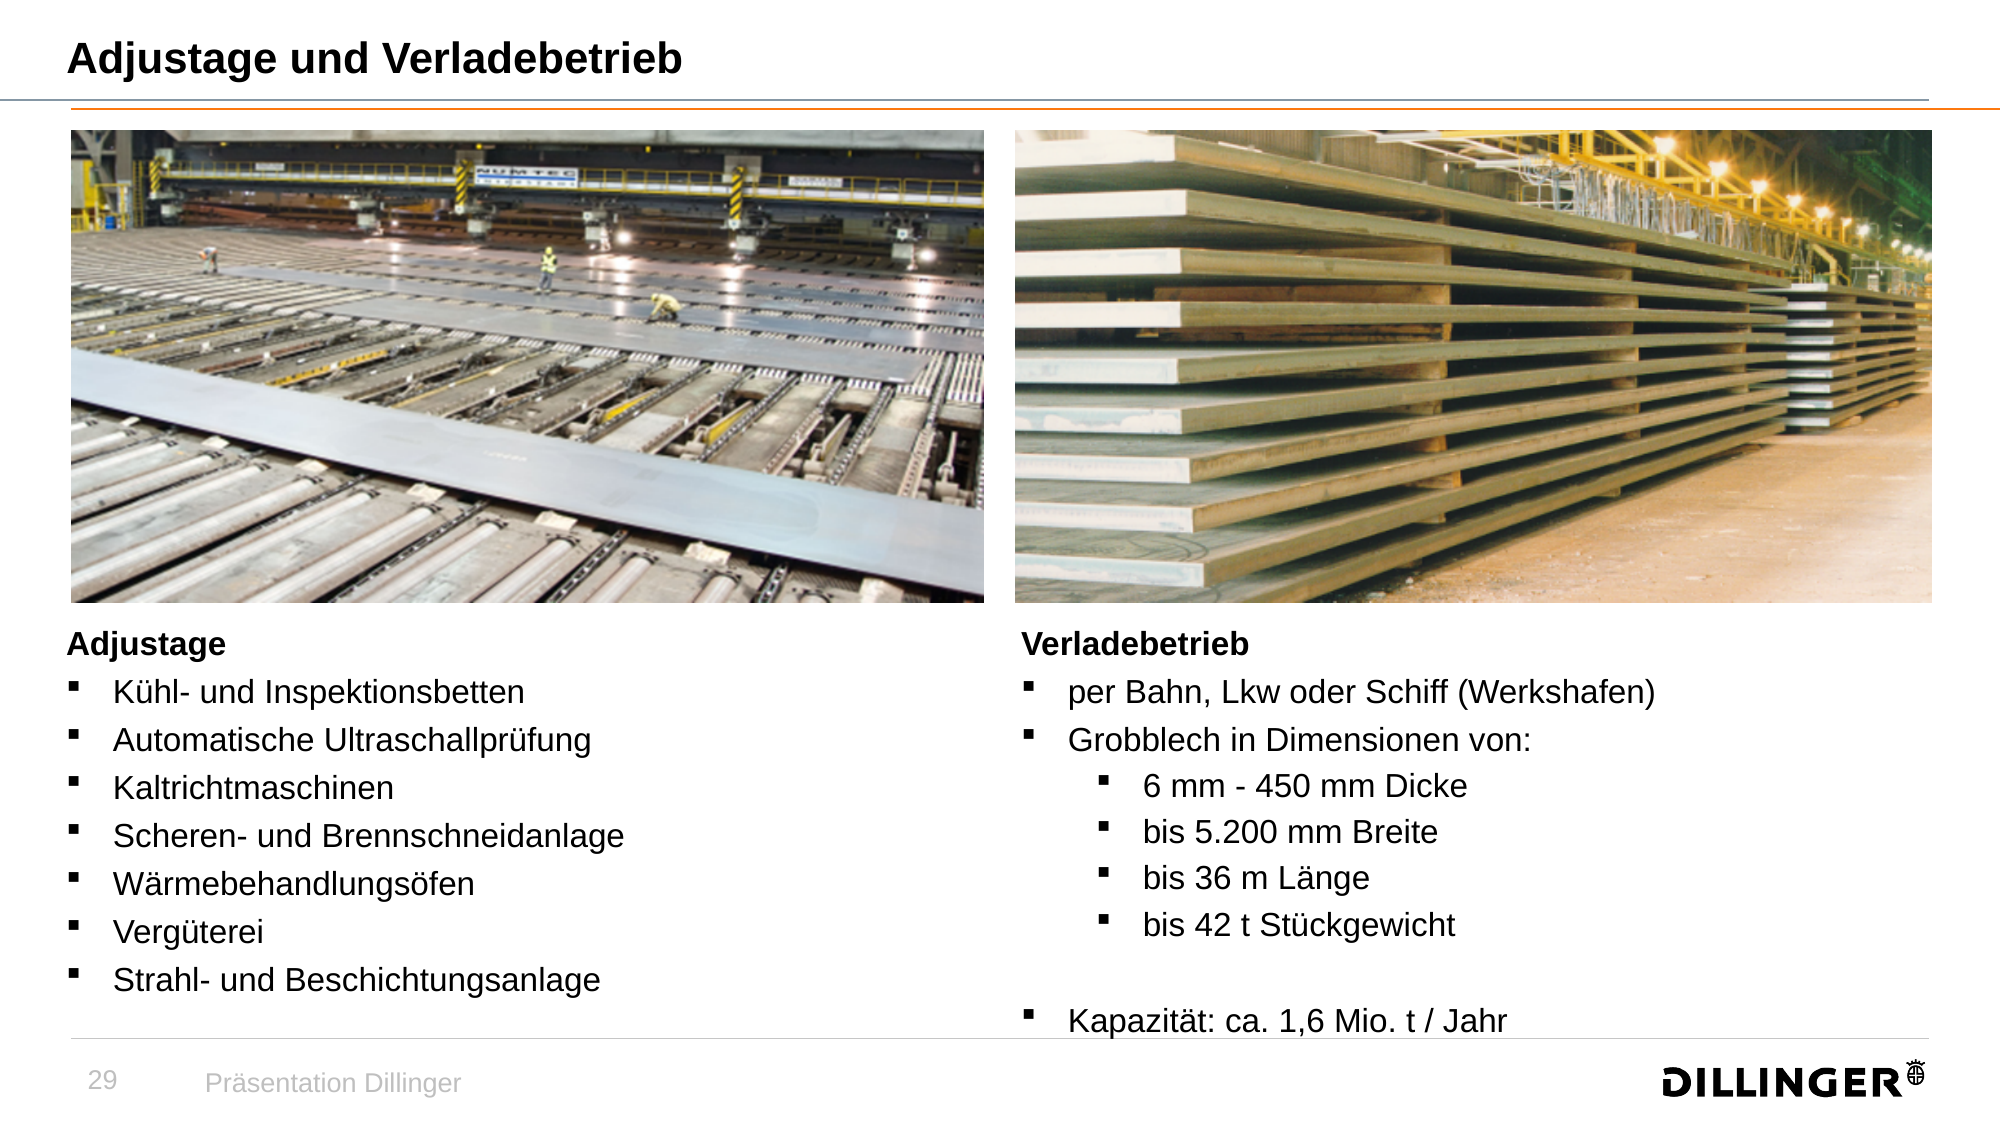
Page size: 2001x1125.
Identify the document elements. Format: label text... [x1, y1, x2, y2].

picture [71, 130, 984, 603]
footer Präsentation Dillinger [189, 1054, 1395, 1105]
list Verladebetrieb per Bahn, Lkw oder Schiff (Werkshafen) Grobblech in Dimensionen von: 6 mm - 450 mm Dicke bis 5.200 mm Breite bis 36 m Länge bis 42 t Stückgewicht Kapazität: ca. 1,6 Mio. t / Jahr [1006, 607, 1912, 1100]
list Adjustage Kühl- und Inspektionsbetten Automatische Ultraschallprüfung Kaltrichtmaschinen Scheren- und Brennschneidanlage Wärmebehandlungsöfen Vergüterei Strahl- und Beschichtungsanlage [51, 607, 957, 1058]
picture [1015, 130, 1932, 603]
slide_number 29 [72, 1054, 187, 1103]
picture [1635, 1039, 1952, 1125]
title Adjustage und Verladebetrieb [51, 21, 1930, 90]
